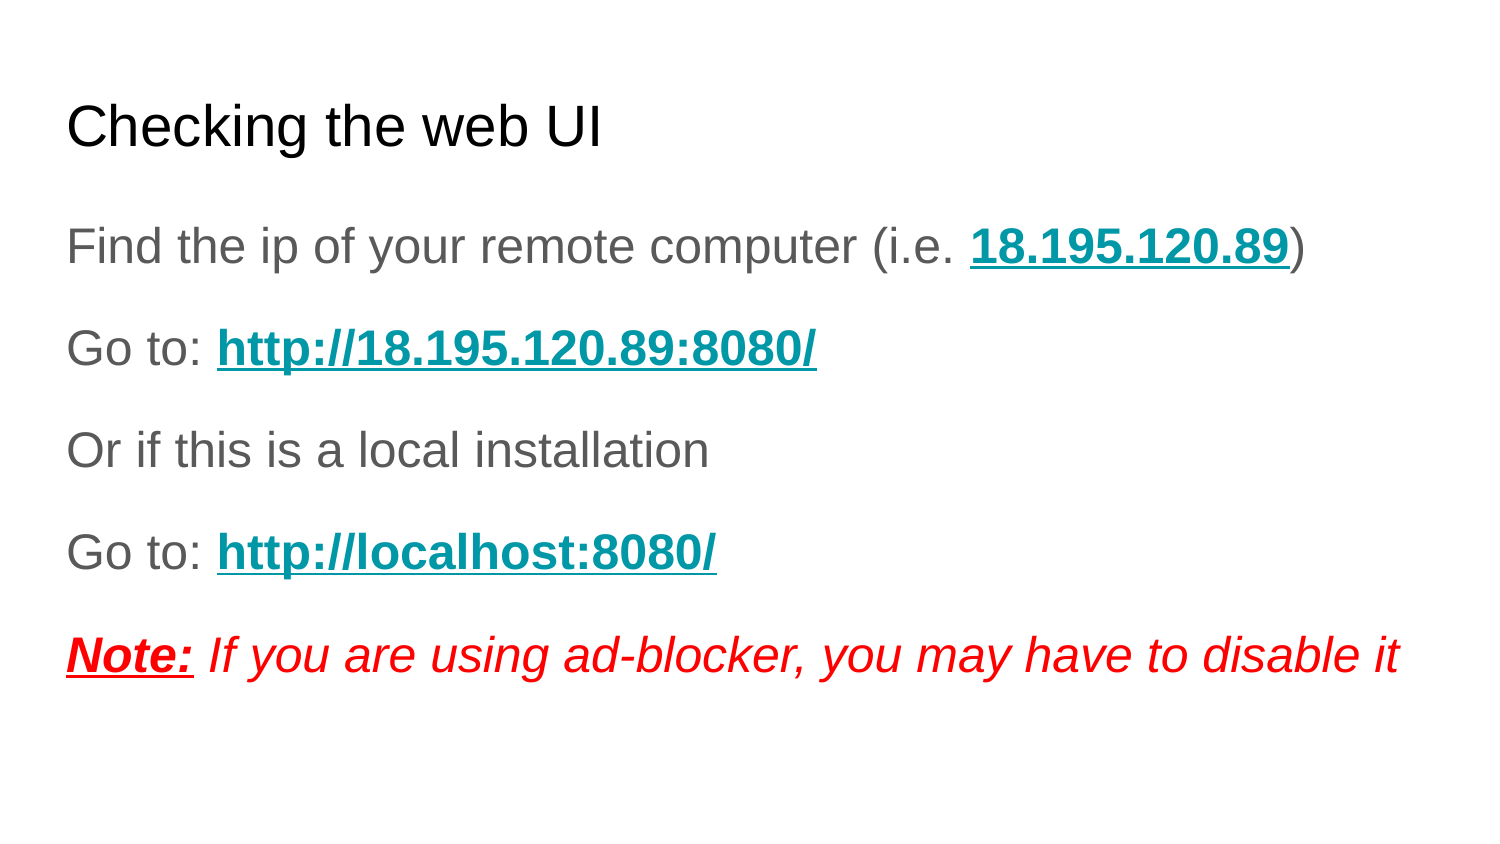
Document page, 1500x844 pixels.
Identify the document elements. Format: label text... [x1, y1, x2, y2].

list Find the ip of your remote computer (i.e. 18.195.120.89) Go to: http://18.195.120.89:8080/ Or if this is a local installation Go to: http://localhost:8080/ Note: If you are using ad-blocker, you may have to disable it [51, 189, 1449, 750]
title Checking the web UI [51, 72, 1449, 167]
